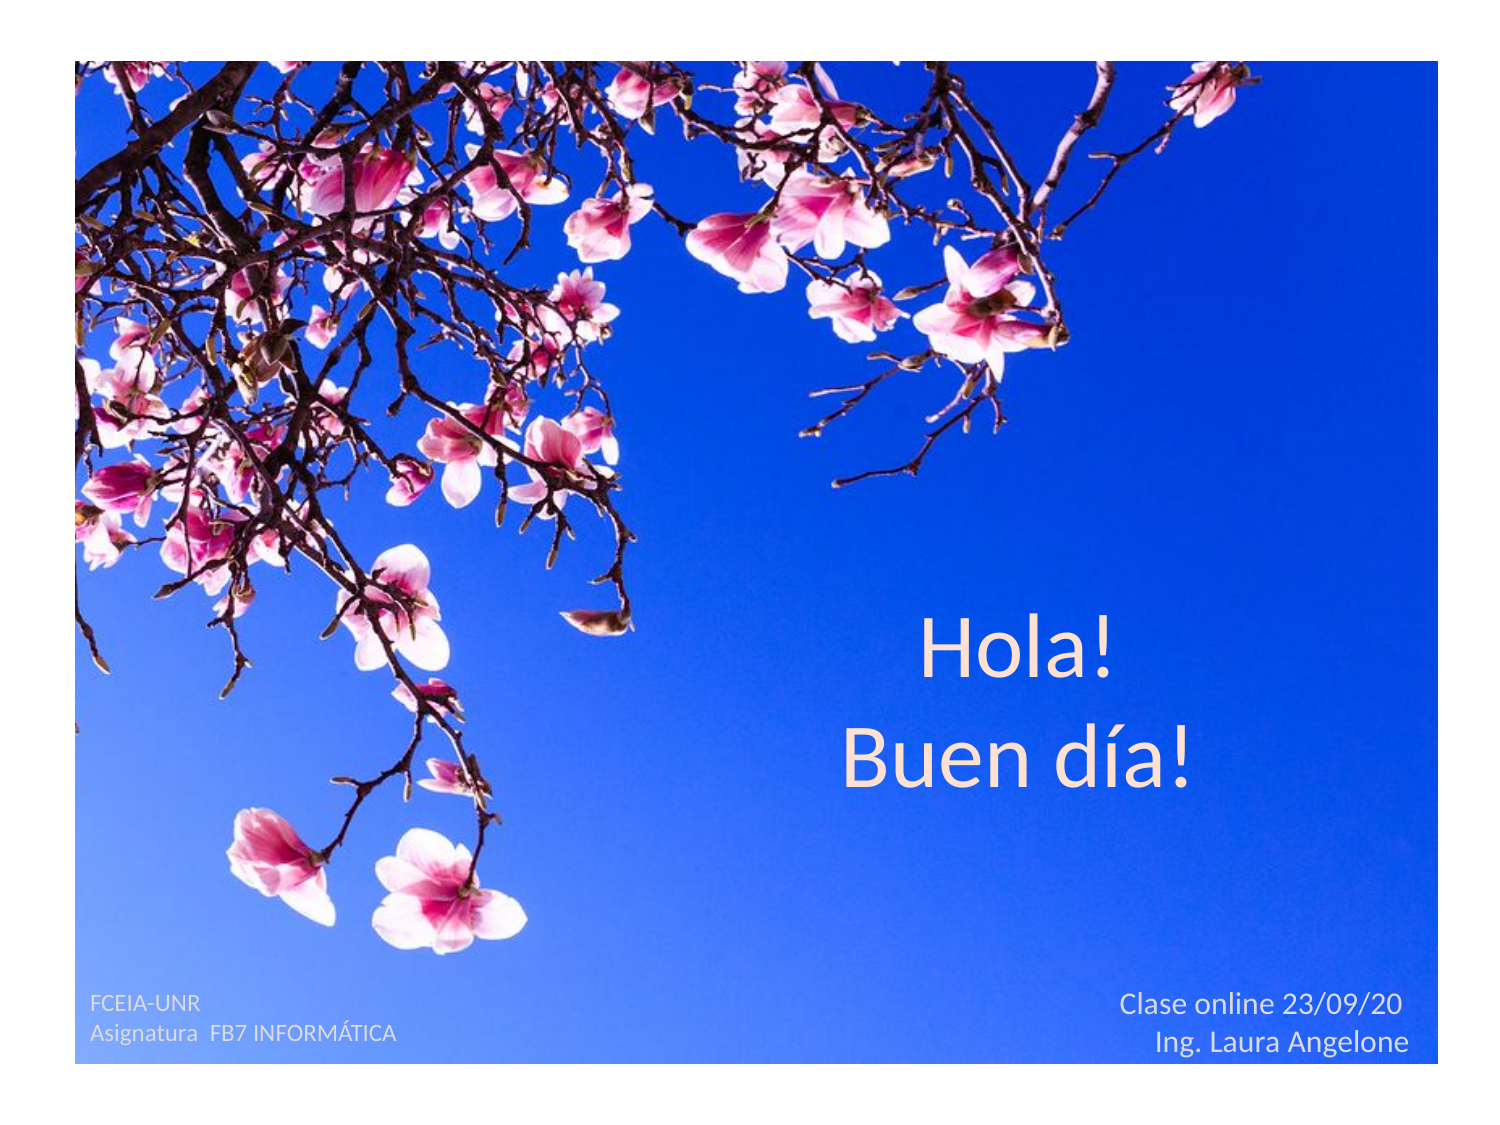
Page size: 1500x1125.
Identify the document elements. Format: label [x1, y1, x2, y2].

picture [74, 61, 1438, 1064]
